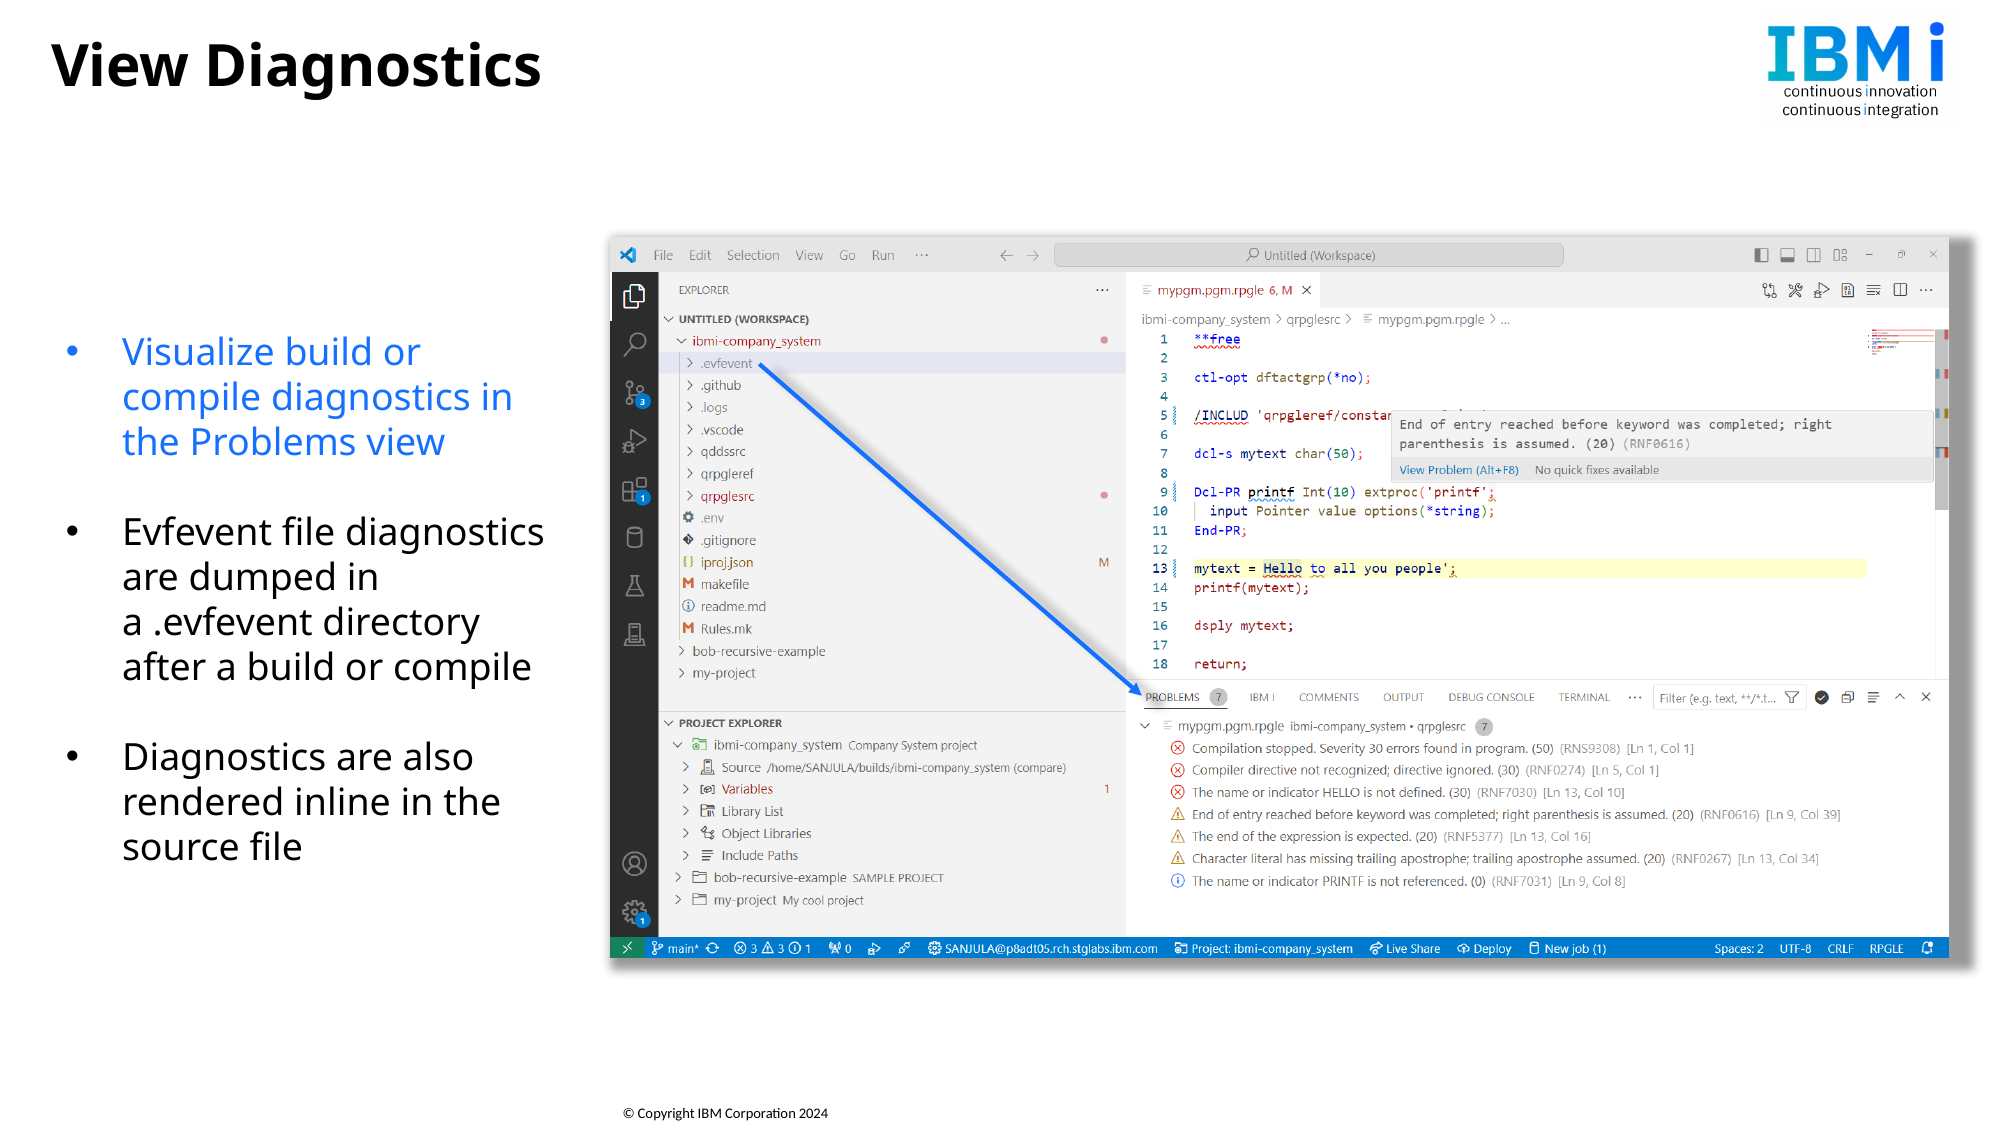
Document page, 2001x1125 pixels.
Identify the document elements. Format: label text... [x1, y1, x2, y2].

title View Diagnostics [51, 36, 1721, 101]
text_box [759, 363, 1142, 696]
picture [1761, 5, 1961, 124]
picture [610, 237, 1950, 958]
list Visualize build or compile diagnostics in the Problems view Evfevent file diagnostics are dumped in a .evfevent directory after a build or compile Diagnostics are also rendered inline in the source file [51, 237, 583, 958]
